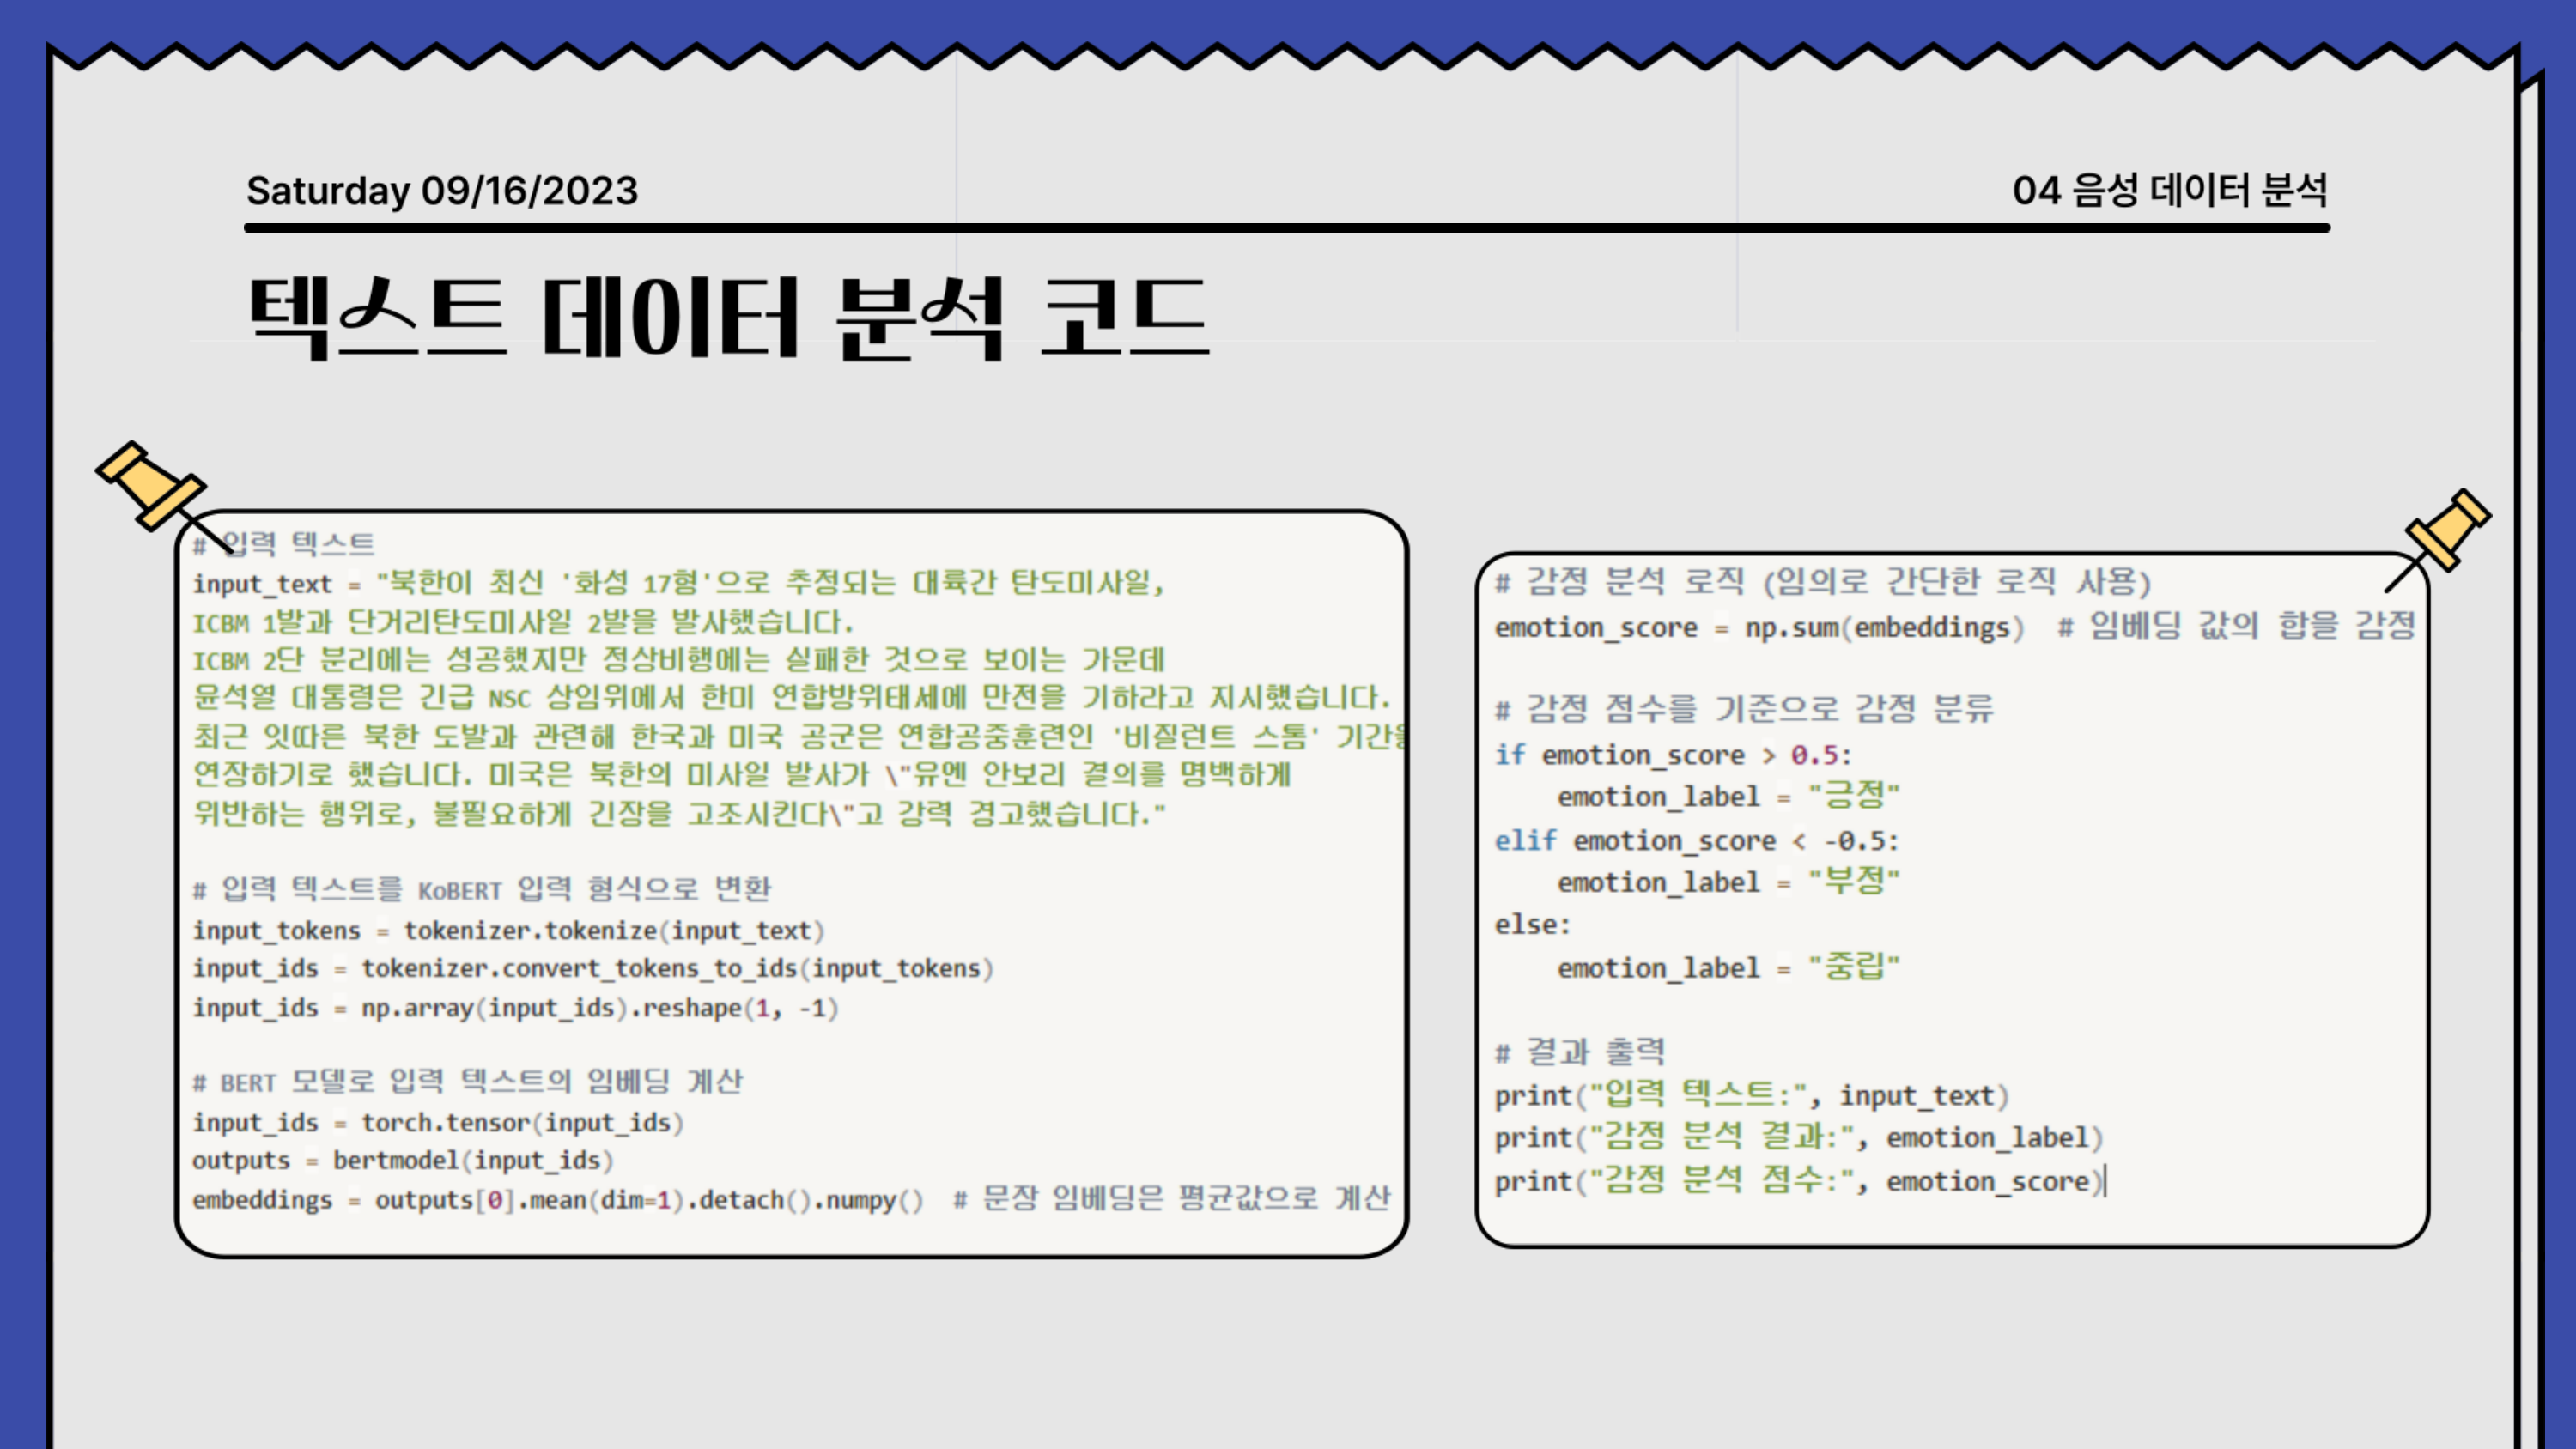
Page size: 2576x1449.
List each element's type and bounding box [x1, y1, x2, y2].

text_box [1473, 488, 2494, 1251]
text_box [244, 223, 2332, 233]
picture [211, 151, 1314, 488]
text_box [46, 41, 2546, 1449]
picture [1340, 147, 2576, 254]
text_box [94, 440, 1412, 1261]
